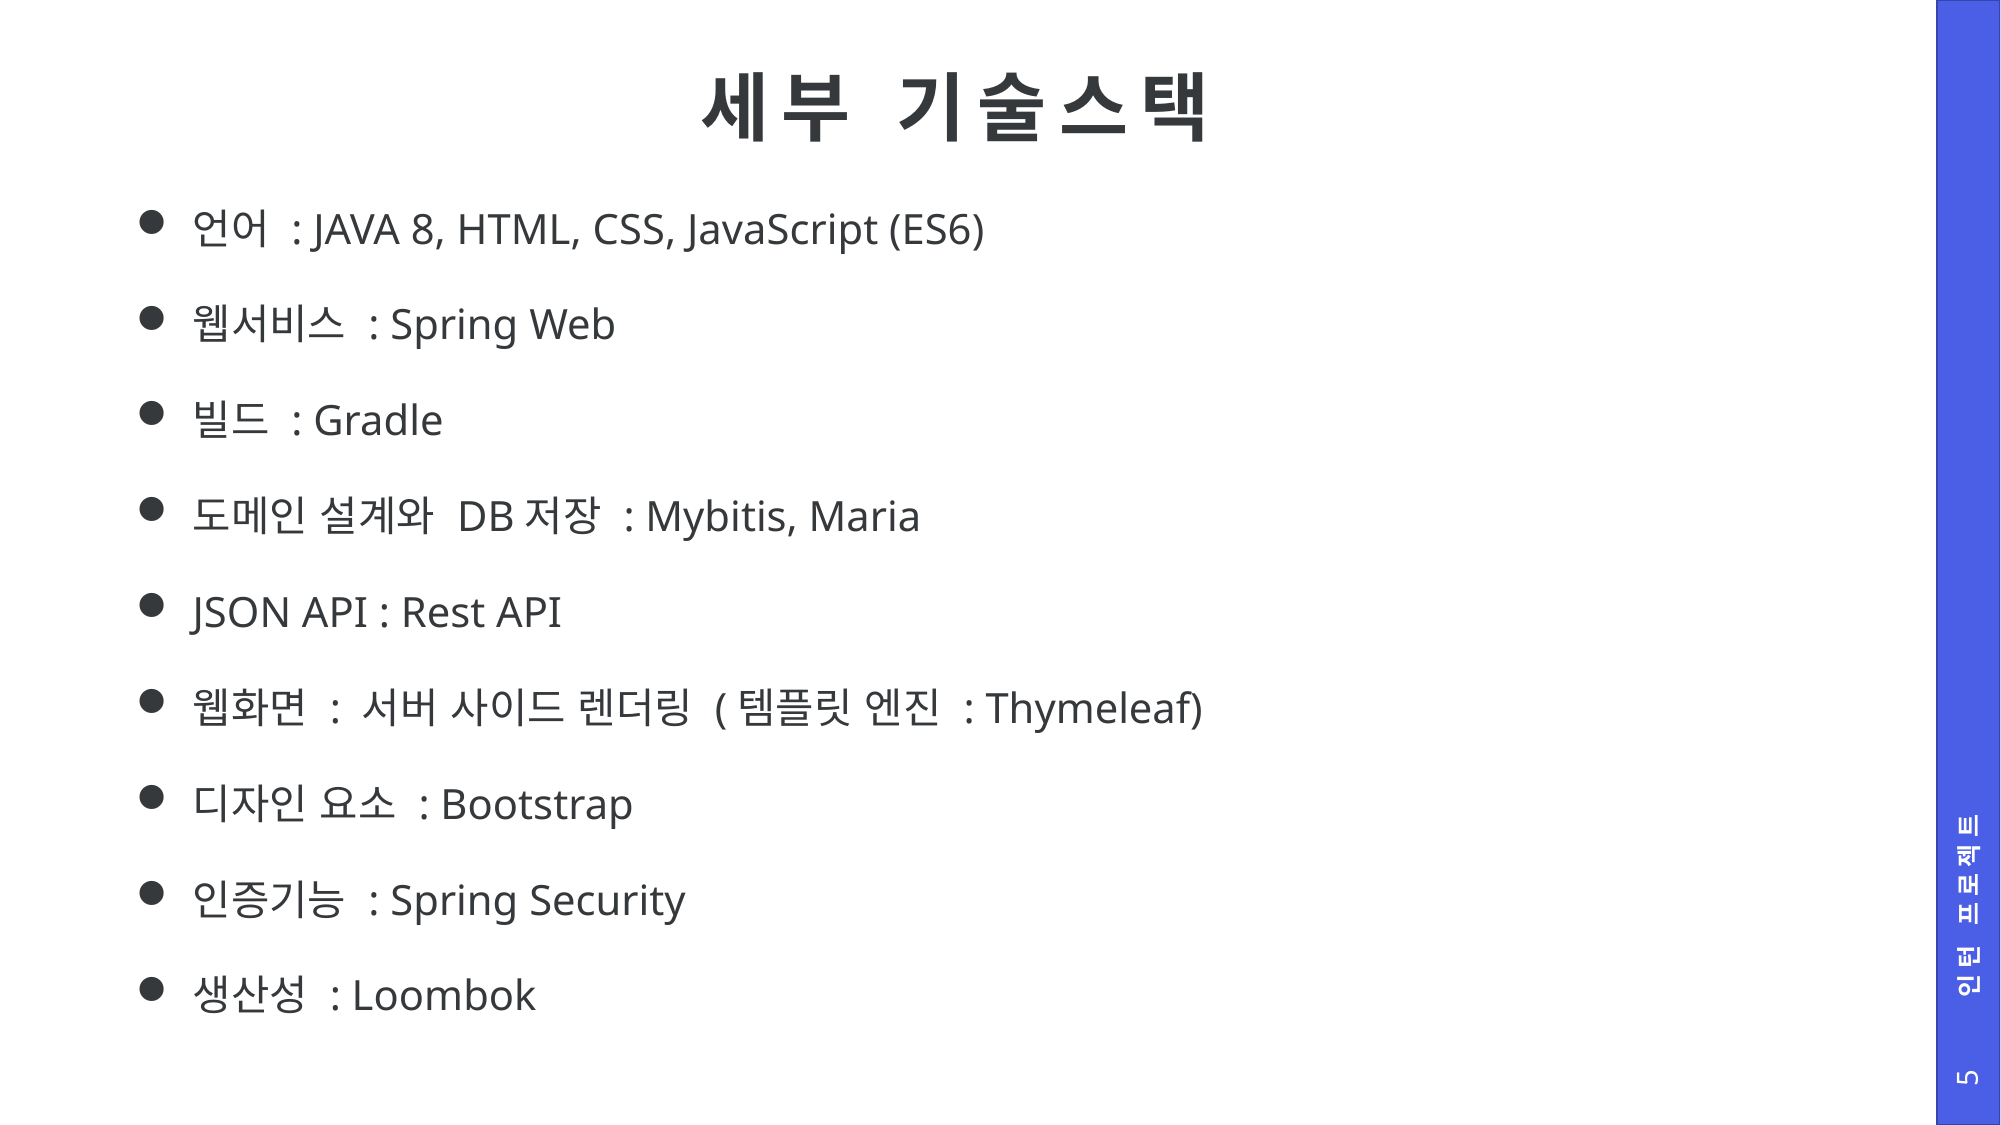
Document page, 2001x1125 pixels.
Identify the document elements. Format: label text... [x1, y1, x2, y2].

footer 인턴 프로젝트 [1937, 0, 2000, 1032]
slide_number 5 [1937, 1032, 2000, 1125]
list 언어 : JAVA 8, HTML, CSS, JavaScript (ES6) 웹서비스 : Spring Web 빌드 : Gradle 도메인 설계와 DB저장 : Mybitis, Maria JSON API : Rest API 웹화면 : 서버 사이드 렌더링 (템플릿 엔진 : Thymeleaf) 디자인 요소 : Bootstrap 인증기능 : Spring Security 생산성 : Loombok [136, 177, 1798, 1068]
title 세부 기술스택 [124, 57, 1786, 165]
